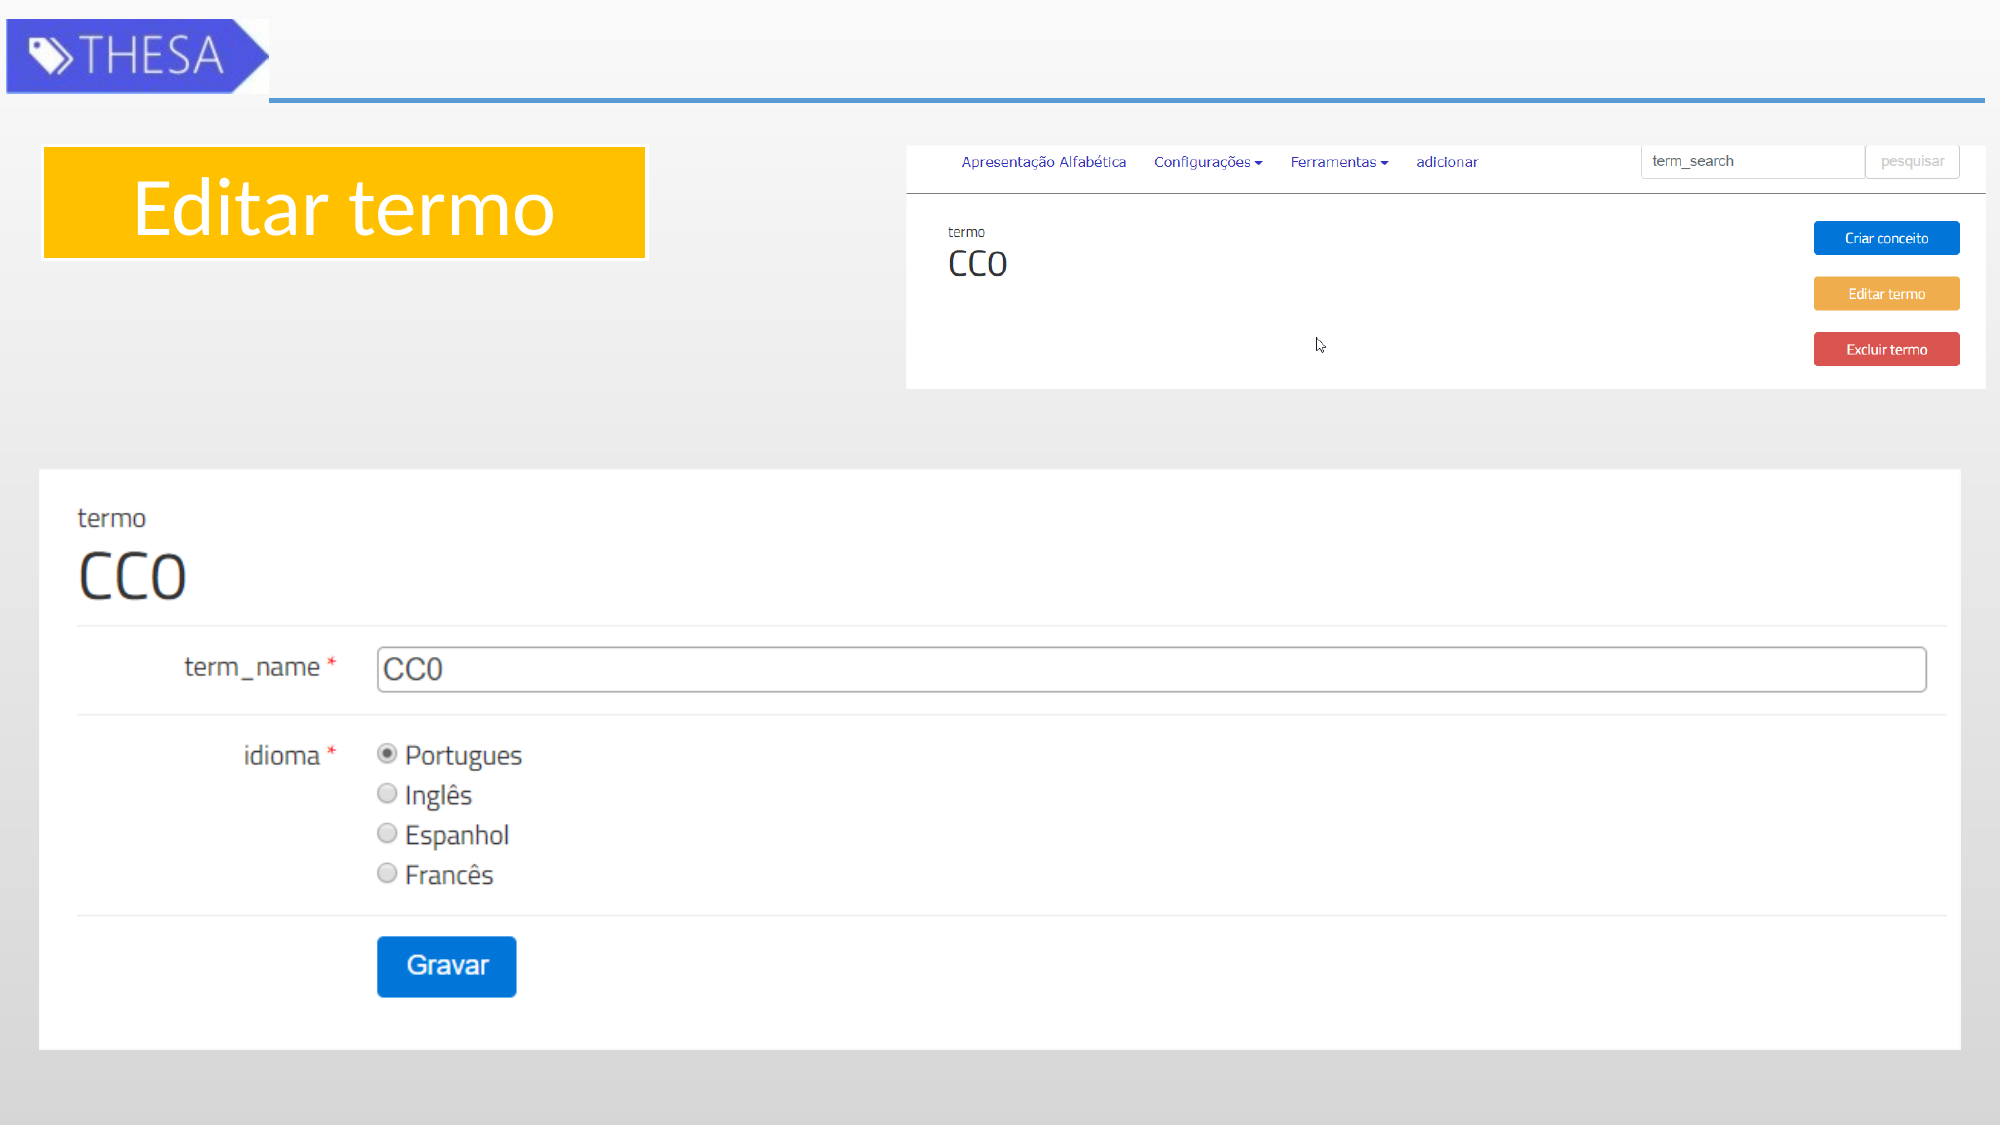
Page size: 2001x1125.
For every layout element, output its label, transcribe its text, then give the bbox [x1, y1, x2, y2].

picture [906, 145, 1986, 389]
text_box Editar termo [41, 144, 649, 261]
picture [6, 19, 269, 94]
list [39, 468, 1961, 1050]
